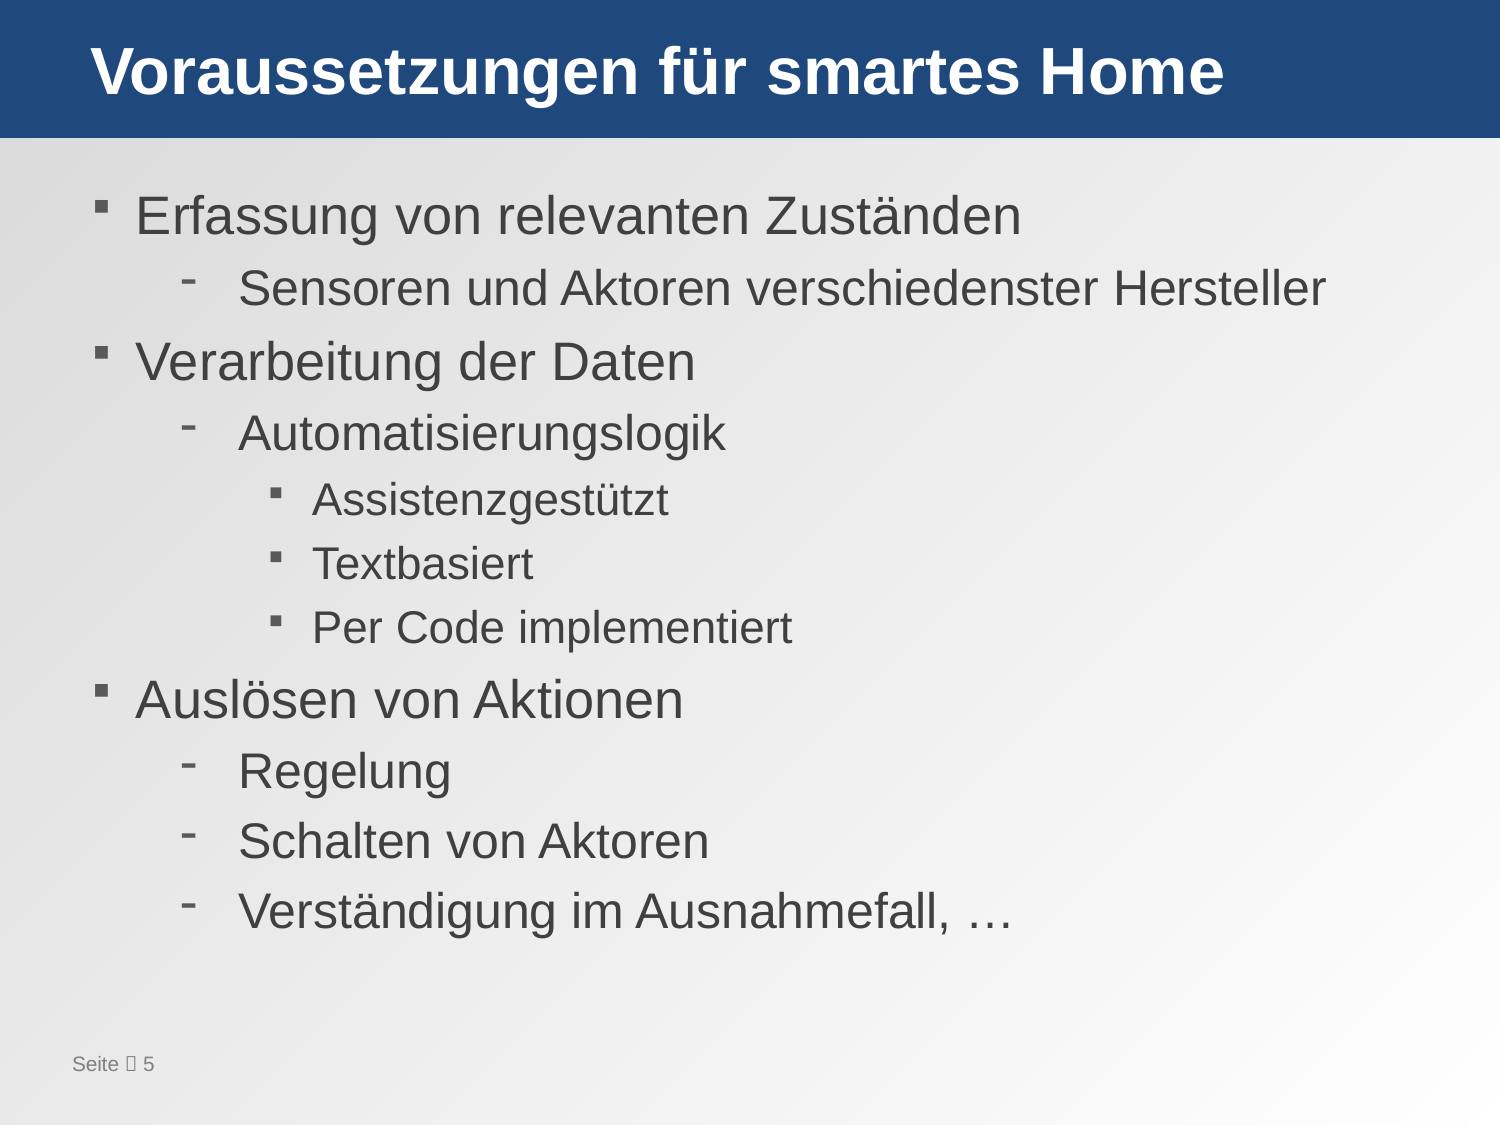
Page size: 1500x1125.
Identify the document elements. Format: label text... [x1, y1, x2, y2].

list Erfassung von relevanten Zuständen Sensoren und Aktoren verschiedenster Hersteller Verarbeitung der Daten Automatisierungslogik Assistenzgestützt Textbasiert Per Code implementiert Auslösen von Aktionen Regelung Schalten von Aktoren Verständigung im Ausnahmefall, … [76, 172, 1424, 929]
title Voraussetzungen für smartes Home [75, 20, 1425, 208]
